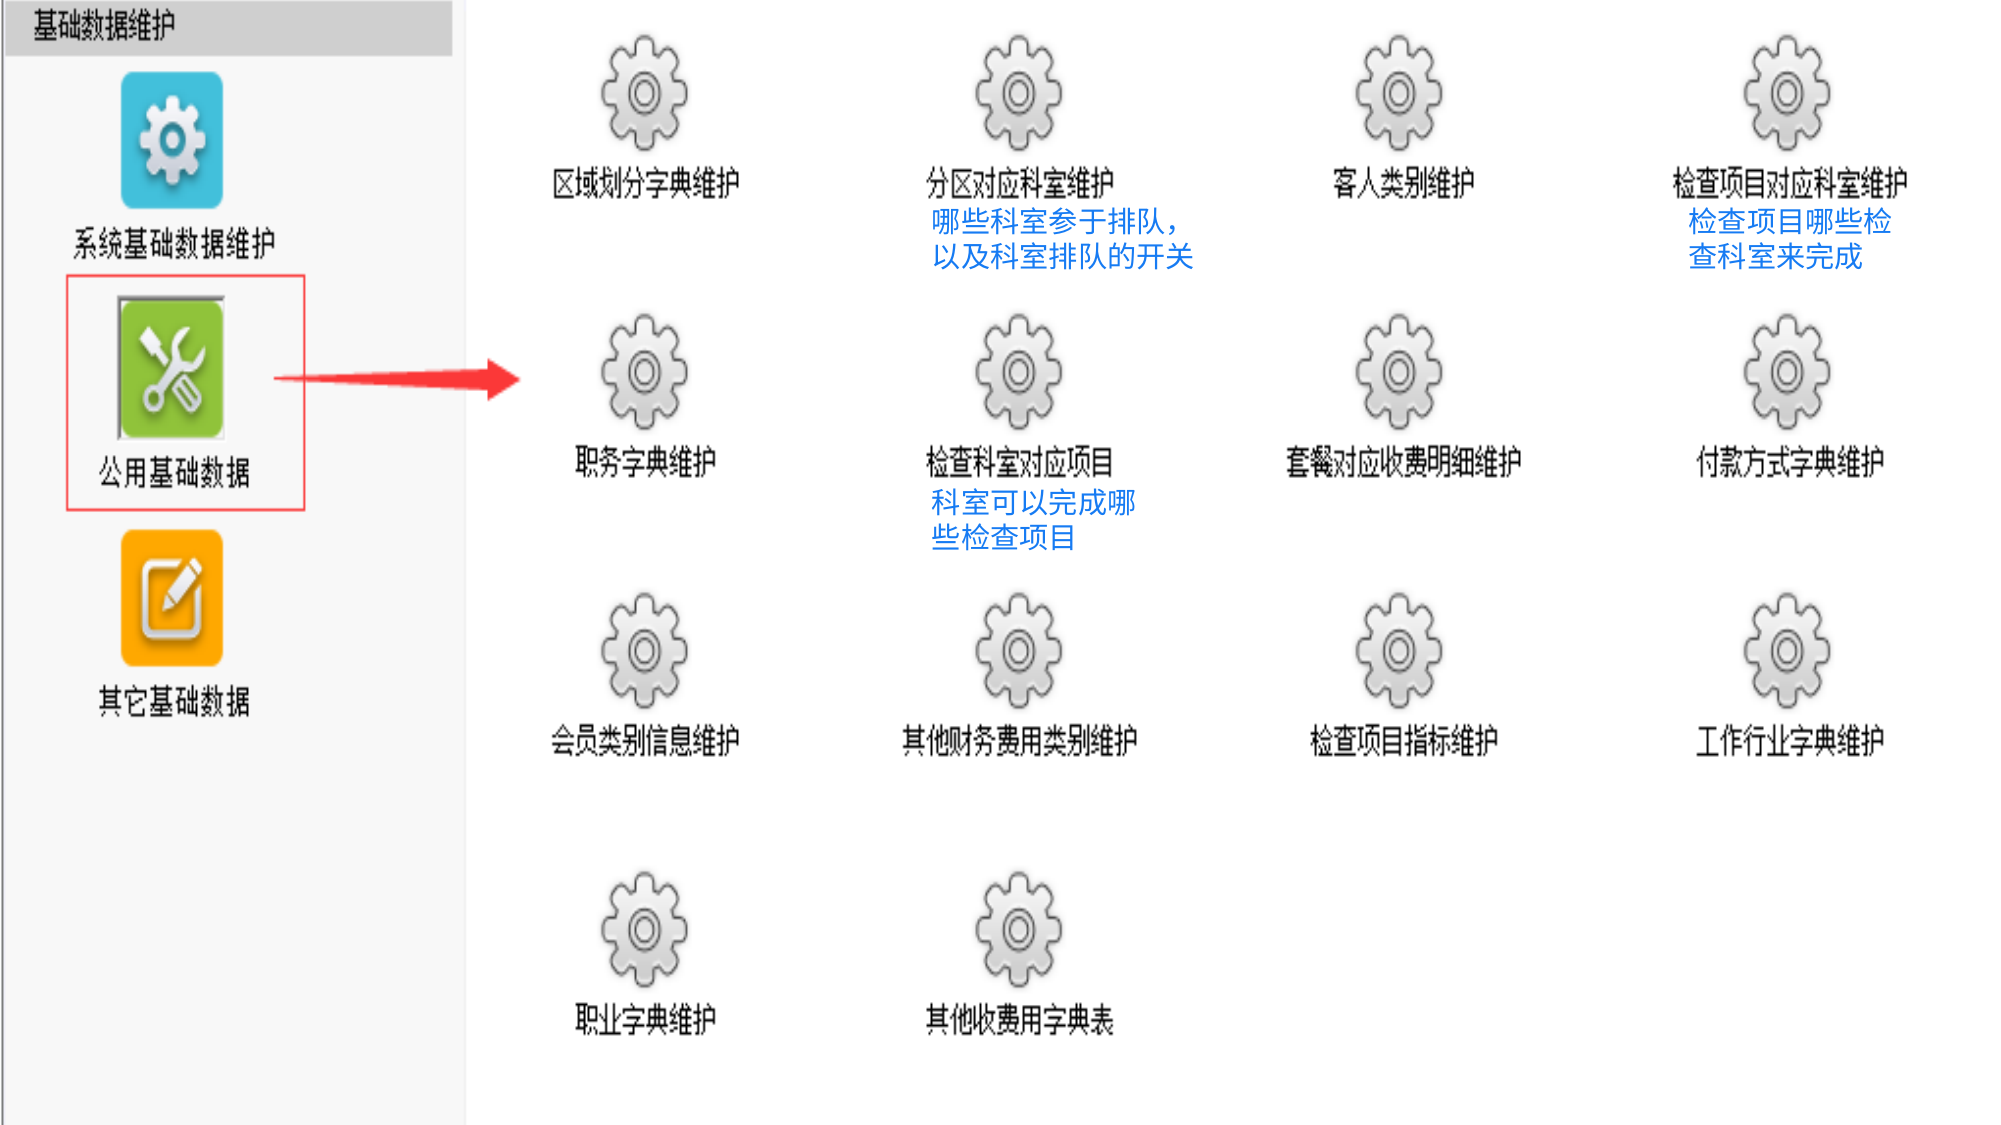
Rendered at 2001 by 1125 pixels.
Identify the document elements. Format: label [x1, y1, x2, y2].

list [0, 0, 2000, 1125]
